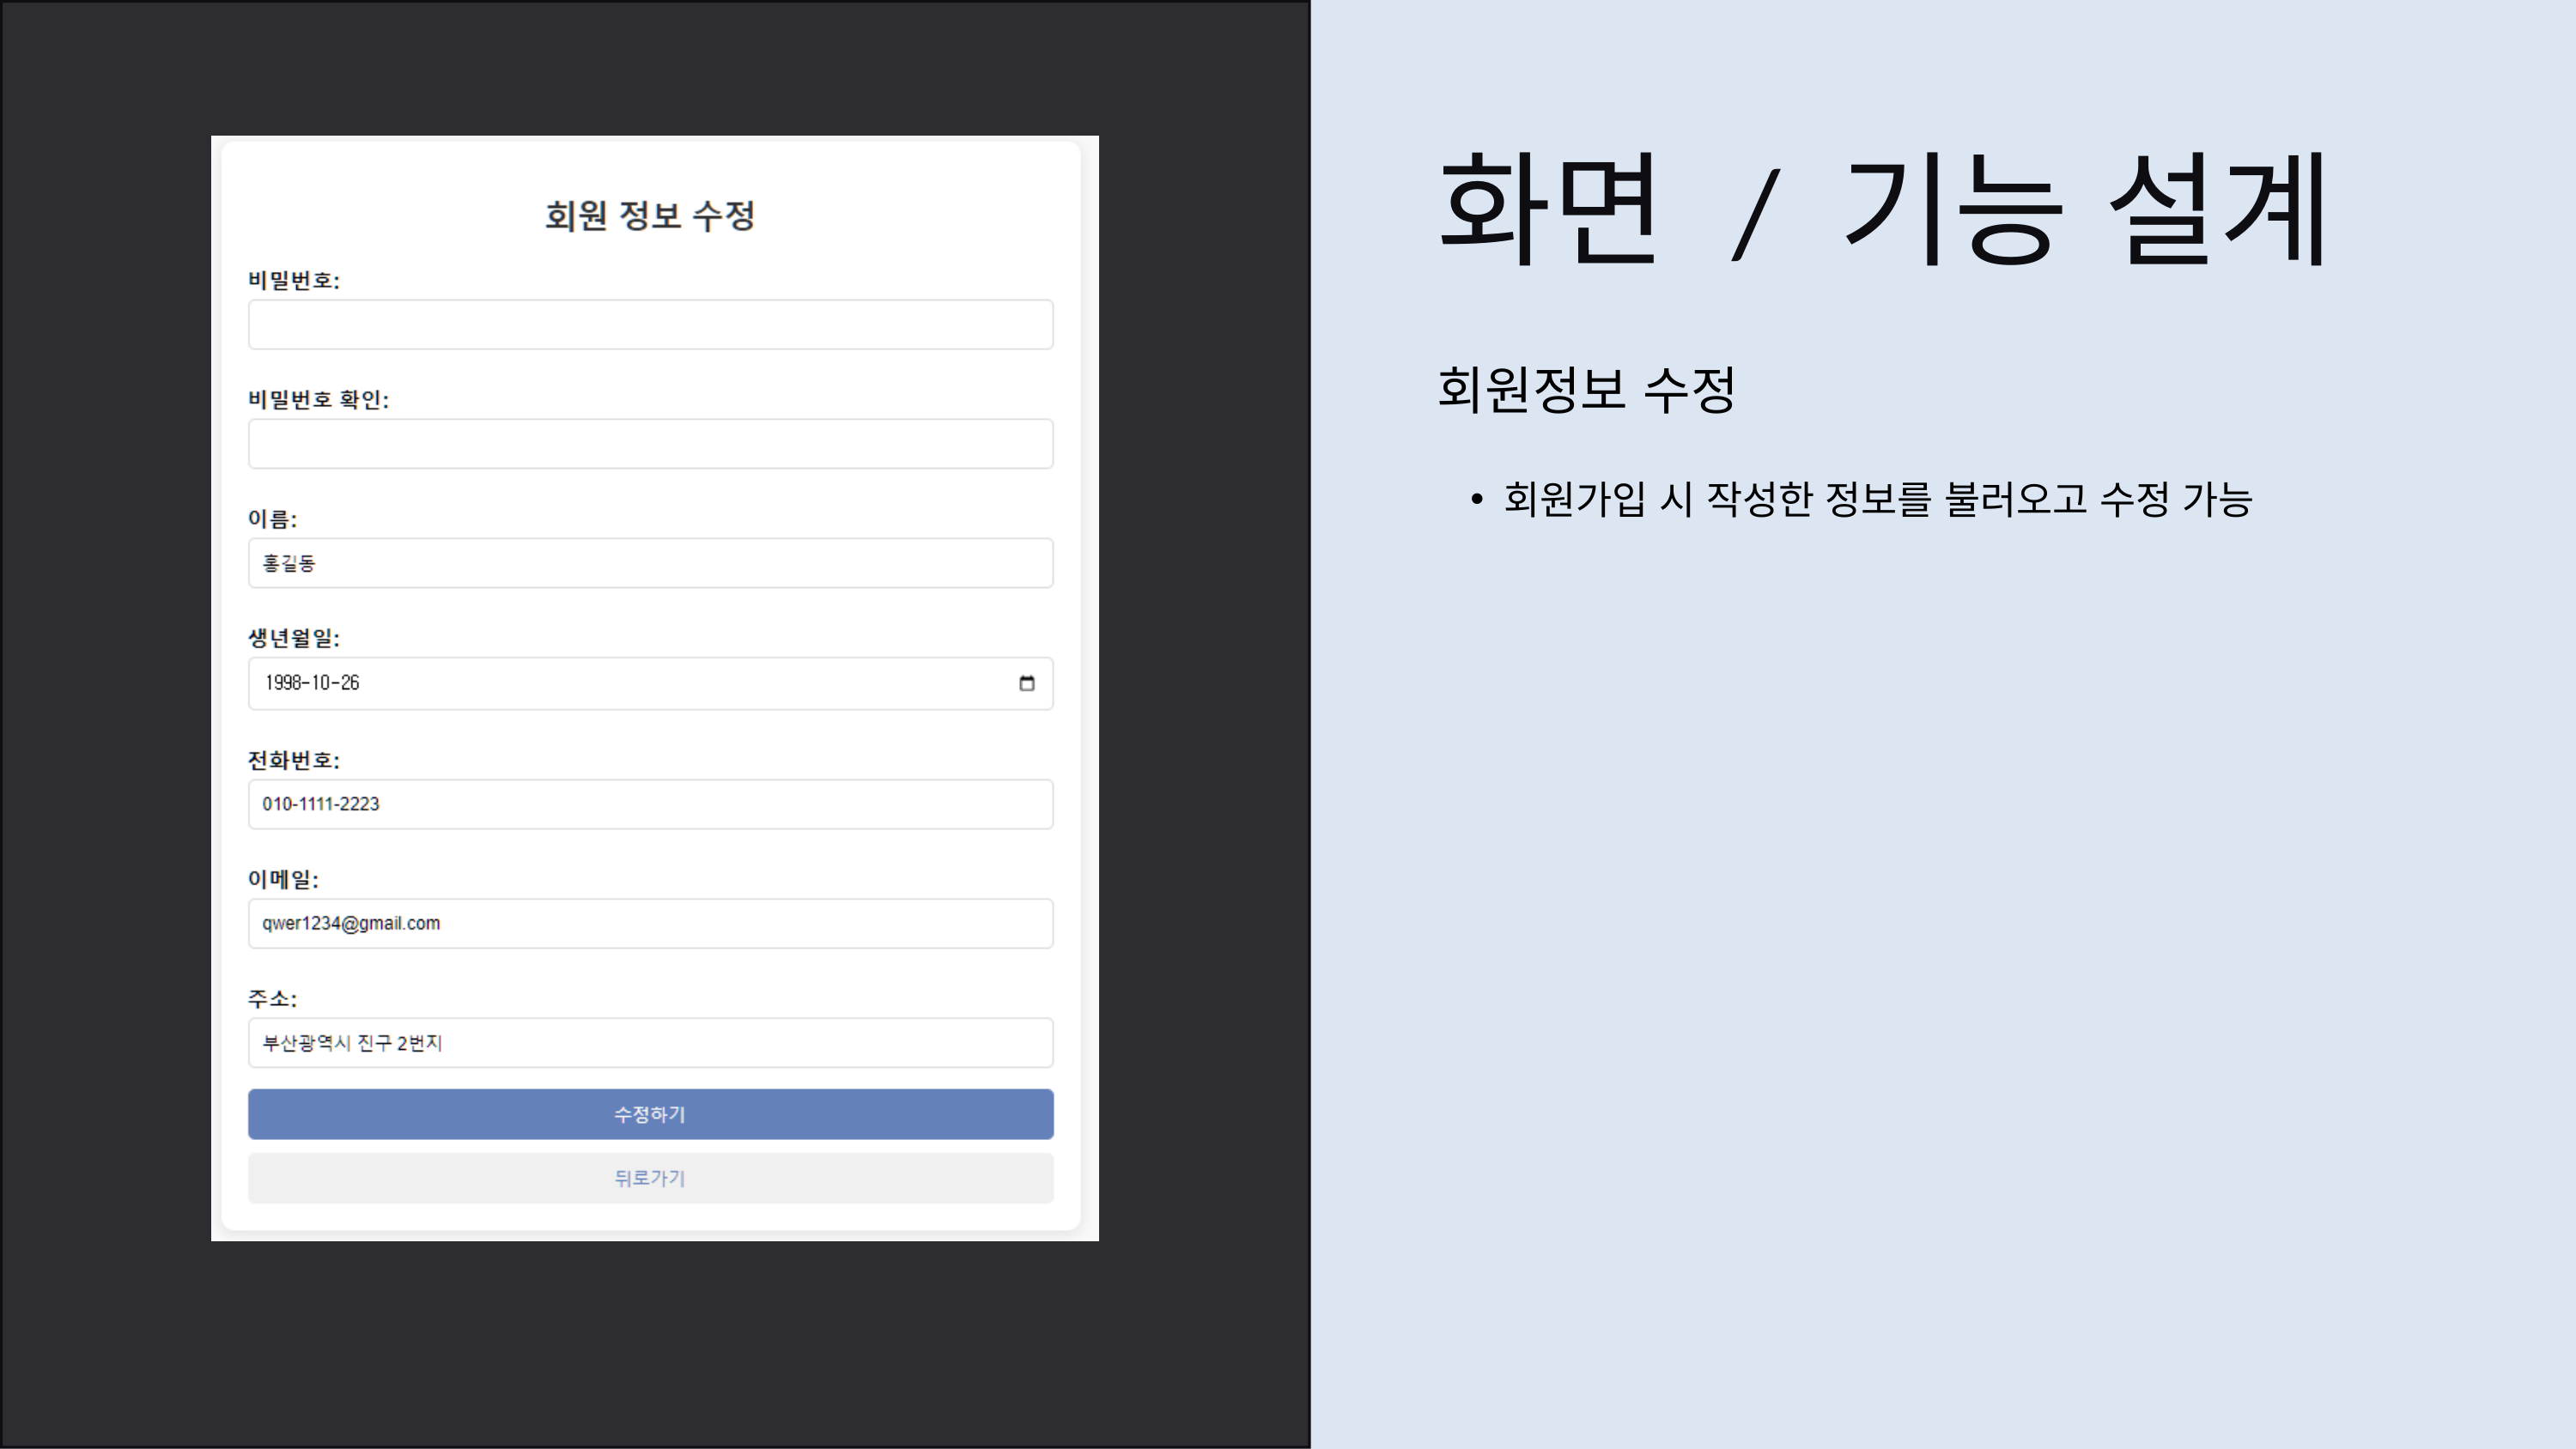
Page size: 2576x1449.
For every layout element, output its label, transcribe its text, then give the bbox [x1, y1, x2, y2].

text_box 회원가입 시 작성한 정보를 불러오고 수정 가능 [1437, 467, 2310, 523]
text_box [1437, 130, 2365, 419]
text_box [0, 0, 1311, 1449]
picture [211, 136, 1099, 1241]
